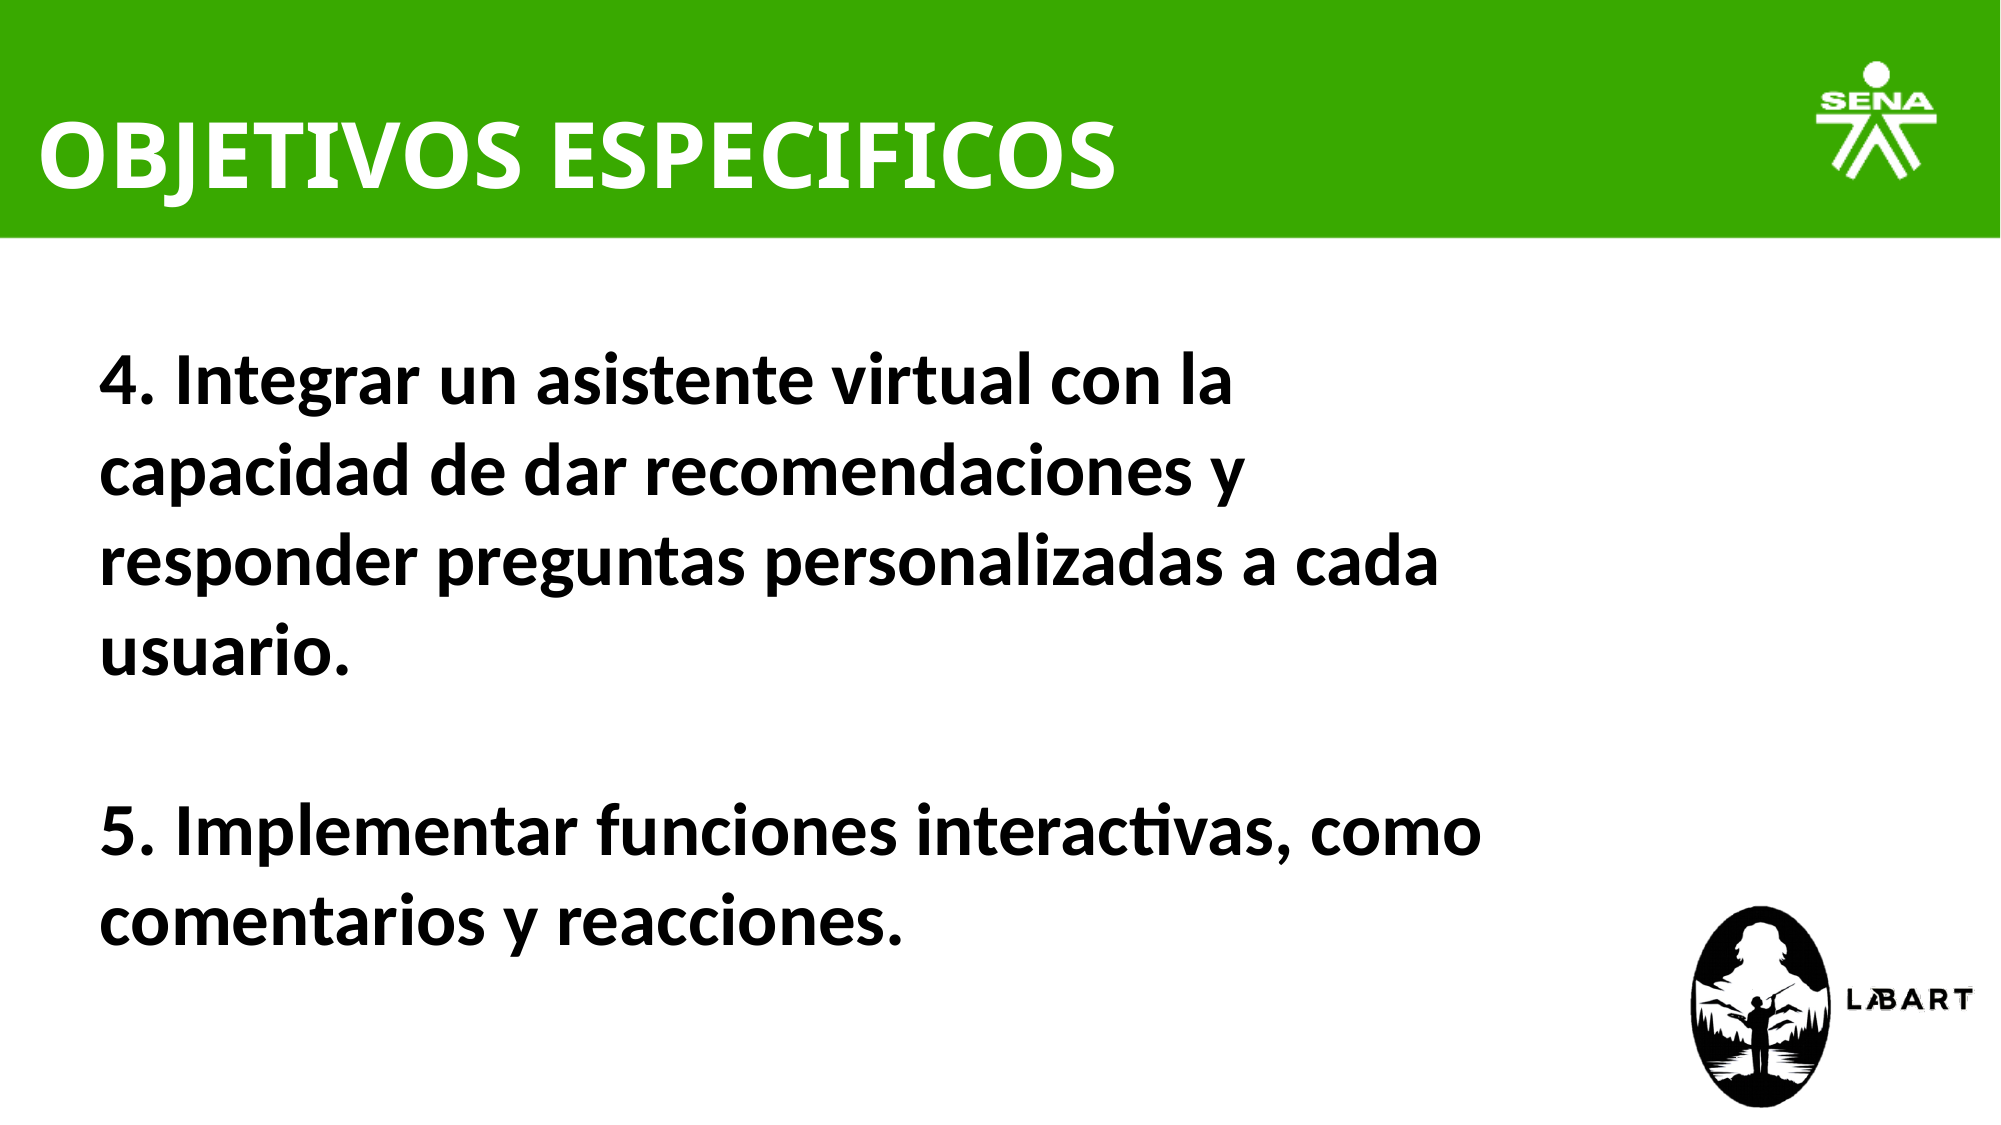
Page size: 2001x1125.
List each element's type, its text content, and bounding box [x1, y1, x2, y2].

text_box 4. Integrar un asistente virtual con la capacidad de dar recomendaciones y responder preguntas personalizadas a cada usuario. 5. Implementar funciones interactivas, como comentarios y reacciones. [85, 267, 1567, 968]
picture [0, 0, 2001, 1125]
text_box [485, 548, 1496, 609]
text_box OBJETIVOS ESPECIFICOS [21, 50, 1747, 268]
